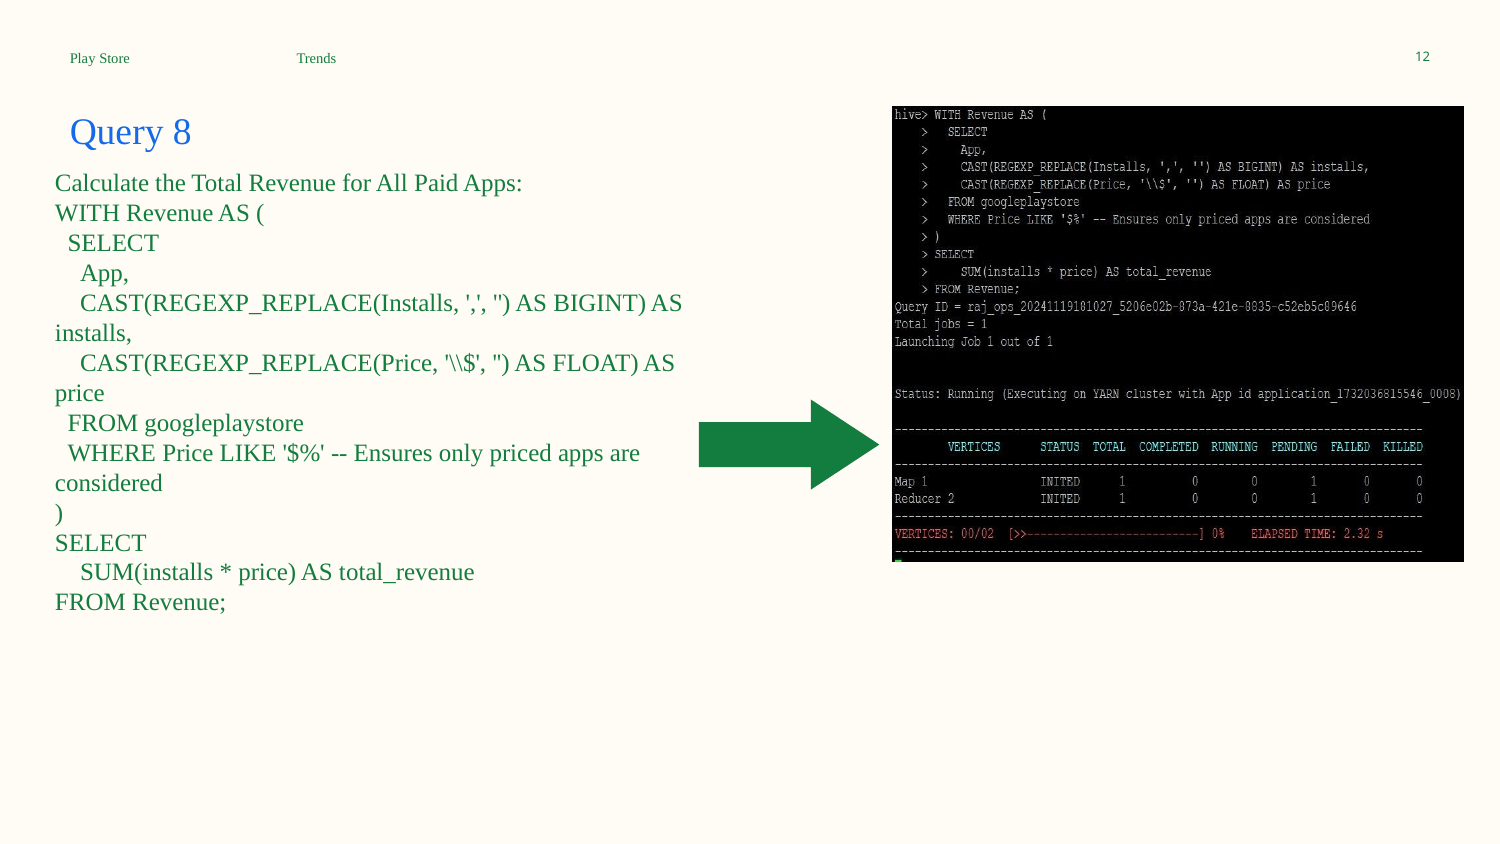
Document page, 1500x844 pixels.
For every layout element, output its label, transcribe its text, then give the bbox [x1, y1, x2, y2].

text_box Calculate the Total Revenue for All Paid Apps: WITH Revenue AS ( SELECT App, CAST(REGEXP_REPLACE(Installs, ',', '') AS BIGINT) AS installs, CAST(REGEXP_REPLACE(Price, '\\$', '') AS FLOAT) AS price FROM googleplaystore WHERE Price LIKE '$%' -- Ensures only priced apps are considered ) SELECT SUM(installs * price) AS total_revenue FROM Revenue; [40, 151, 699, 661]
picture [892, 106, 1464, 563]
text_box [699, 399, 880, 490]
subtitle Trends [281, 33, 750, 82]
subtitle Query 8 [54, 92, 499, 151]
slide_number ‹#› [1355, 33, 1446, 82]
subtitle Play Store [54, 33, 277, 82]
